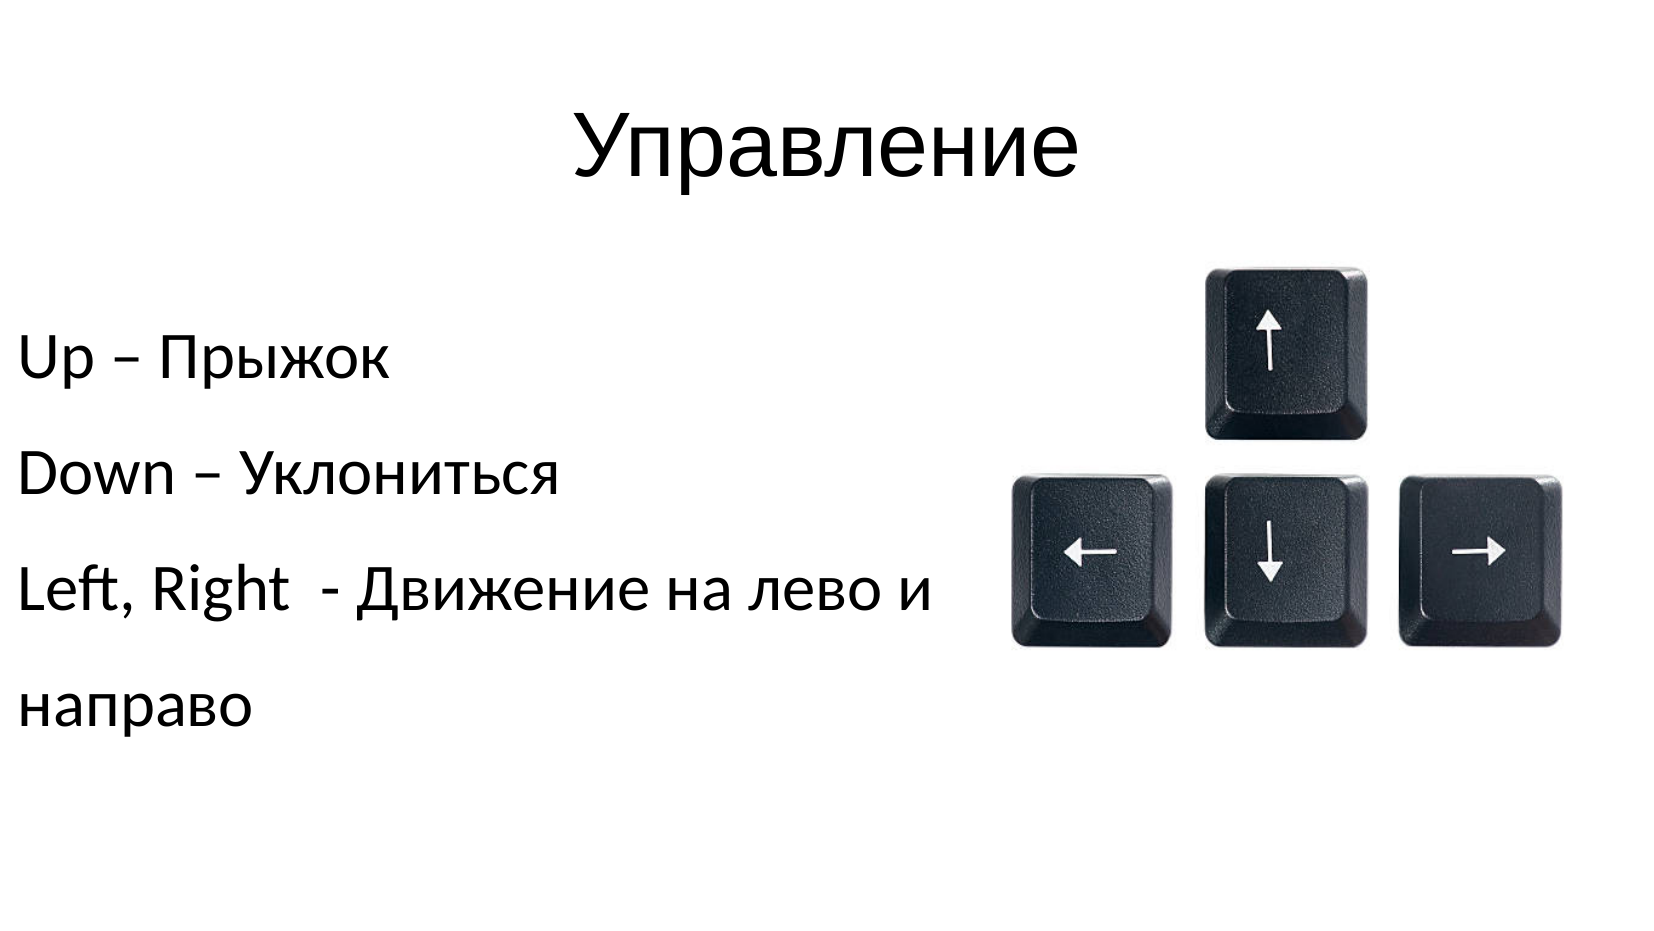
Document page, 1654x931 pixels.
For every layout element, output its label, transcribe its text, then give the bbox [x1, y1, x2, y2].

text_box Up – Прыжок Down – Уклониться Left, Right - Движение на лево и направо [17, 164, 938, 931]
picture [980, 199, 1647, 687]
text_box Управление [82, 37, 1571, 193]
